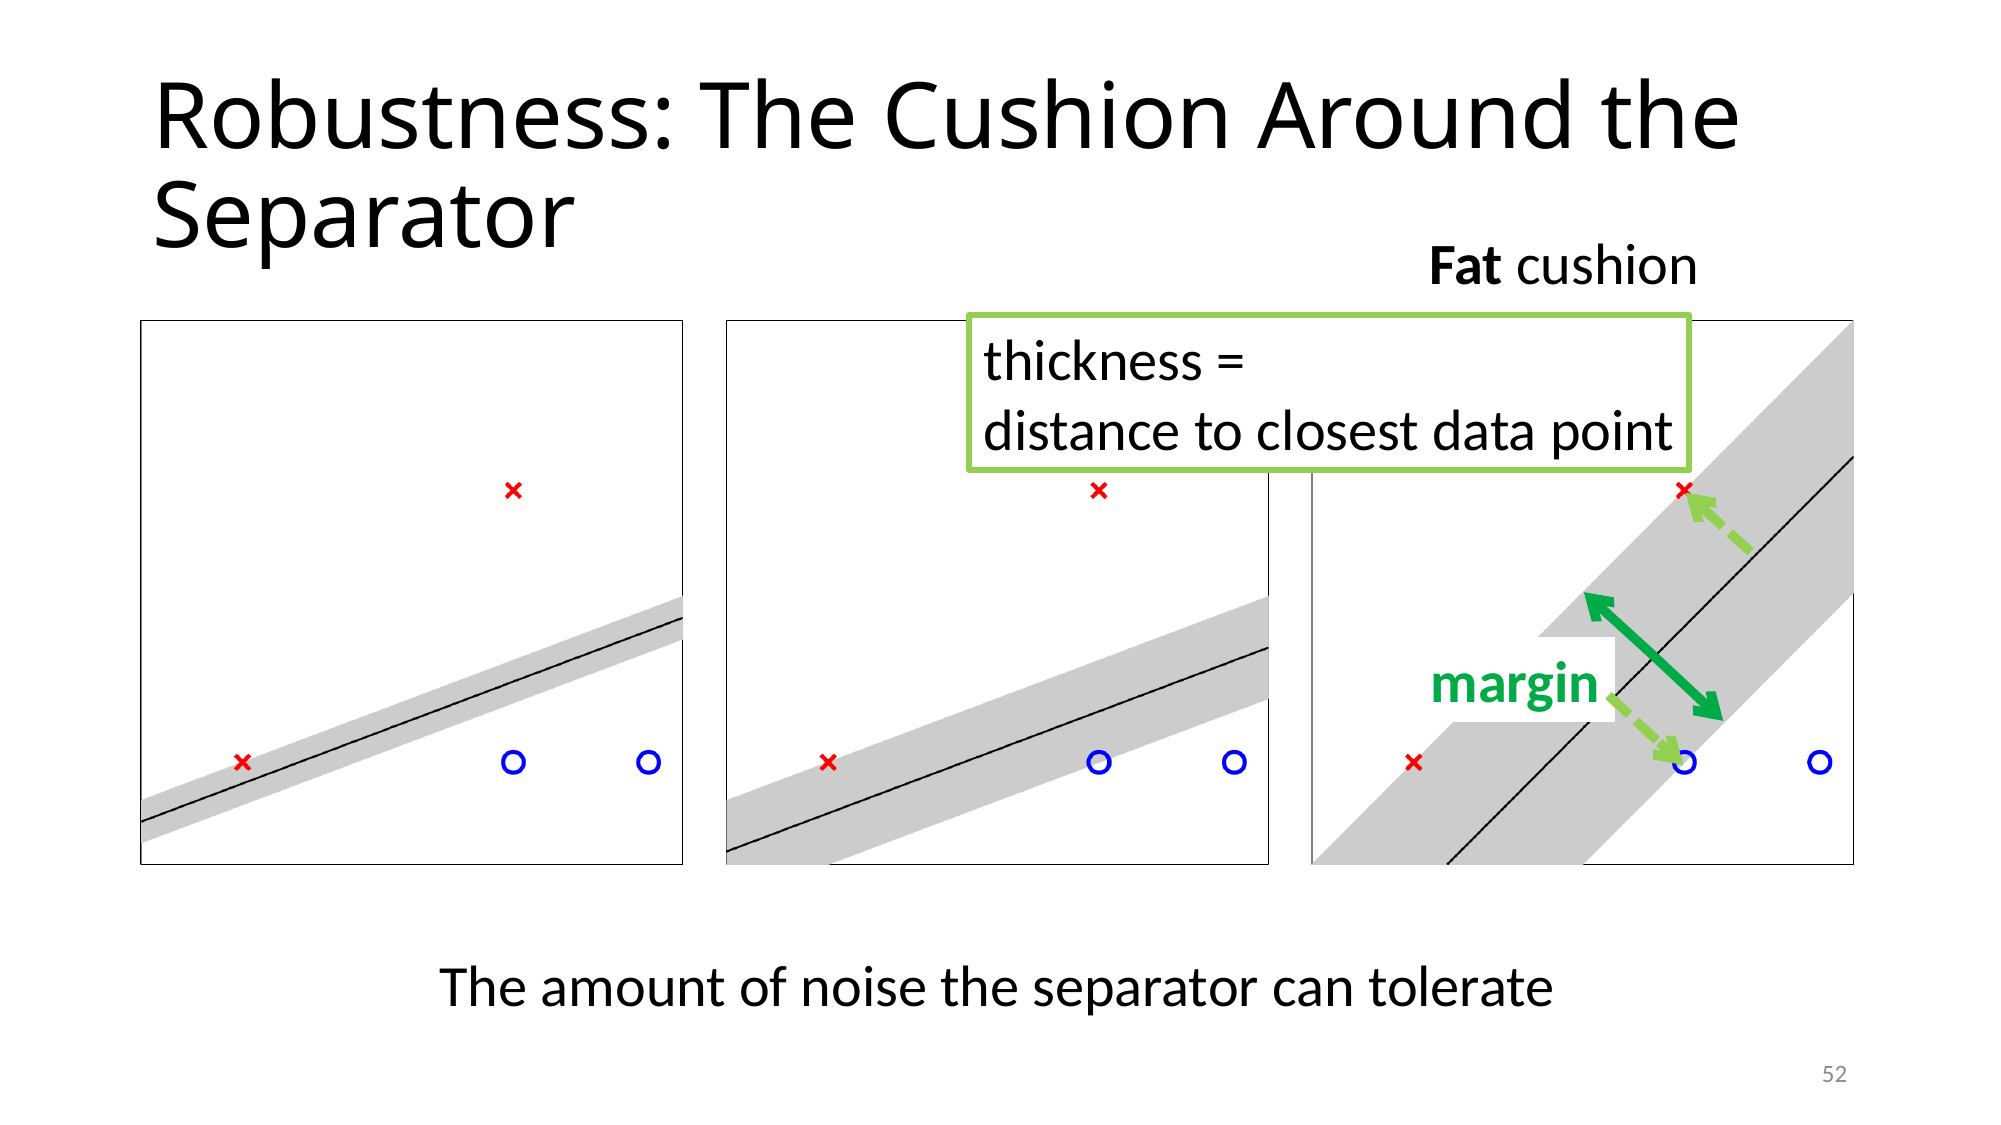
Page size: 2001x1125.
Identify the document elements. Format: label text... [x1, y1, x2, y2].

text_box The amount of noise the separator can tolerate [424, 941, 1570, 1026]
picture [137, 314, 1858, 871]
slide_number 52 [1412, 1042, 1863, 1103]
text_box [1608, 695, 1684, 766]
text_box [1583, 592, 1649, 652]
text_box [1685, 492, 1751, 552]
title Robustness: The Cushion Around the Separator [137, 59, 1914, 278]
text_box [1648, 651, 1724, 721]
text_box Fat cushion [1414, 218, 1715, 304]
